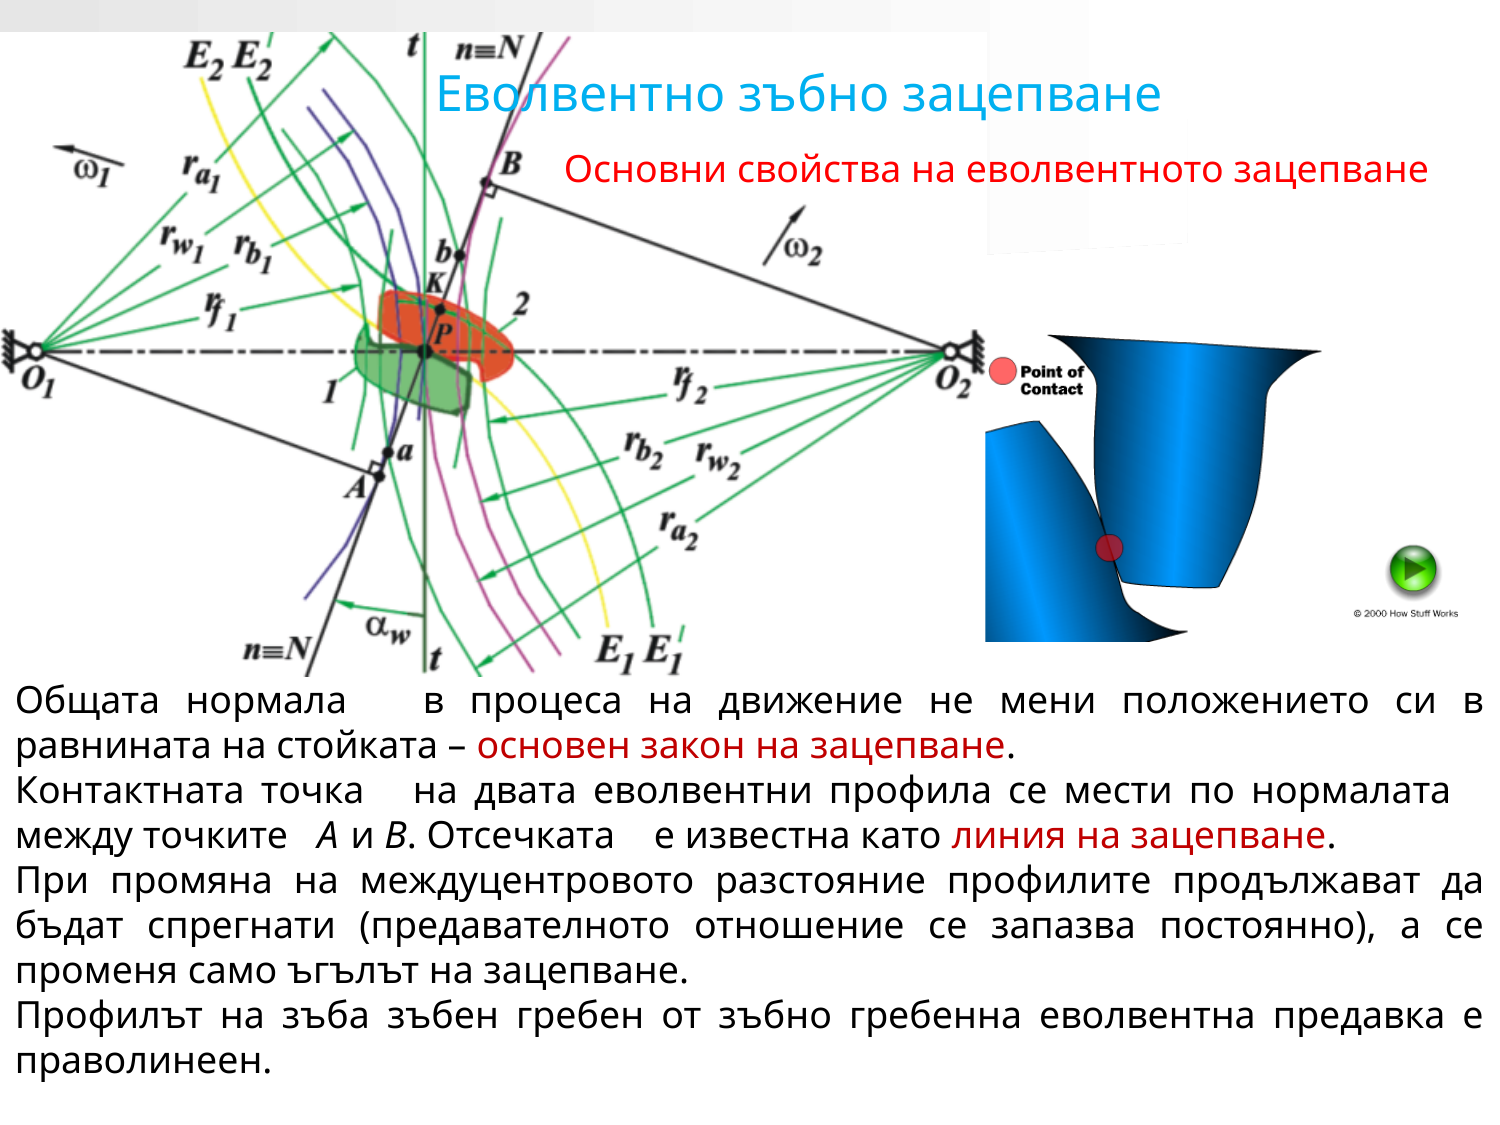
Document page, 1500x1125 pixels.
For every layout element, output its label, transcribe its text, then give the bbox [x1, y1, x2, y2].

text_box Общата нормала в процеса на движение не мени положението си в равнината на стойката – основен закон на зацепване. Контактната точка на двата еволвентни профила се мести по нормалата между точките A и B. Отсечката е известна като линия на зацепване. При промяна на междуцентровото разстояние профилите продължават да бъдат спрегнати (предавателното отношение се запазва постоянно), а се променя само ъгълът на зацепване. Профилът на зъба зъбен гребен от зъбно гребенна еволвентна предавка е праволинеен. [0, 668, 1500, 1089]
text_box Основни свойства на еволвентното зацепване [987, 137, 1480, 197]
list Еволвентно зъбно зацепване [987, 53, 1463, 137]
picture [0, 32, 987, 677]
